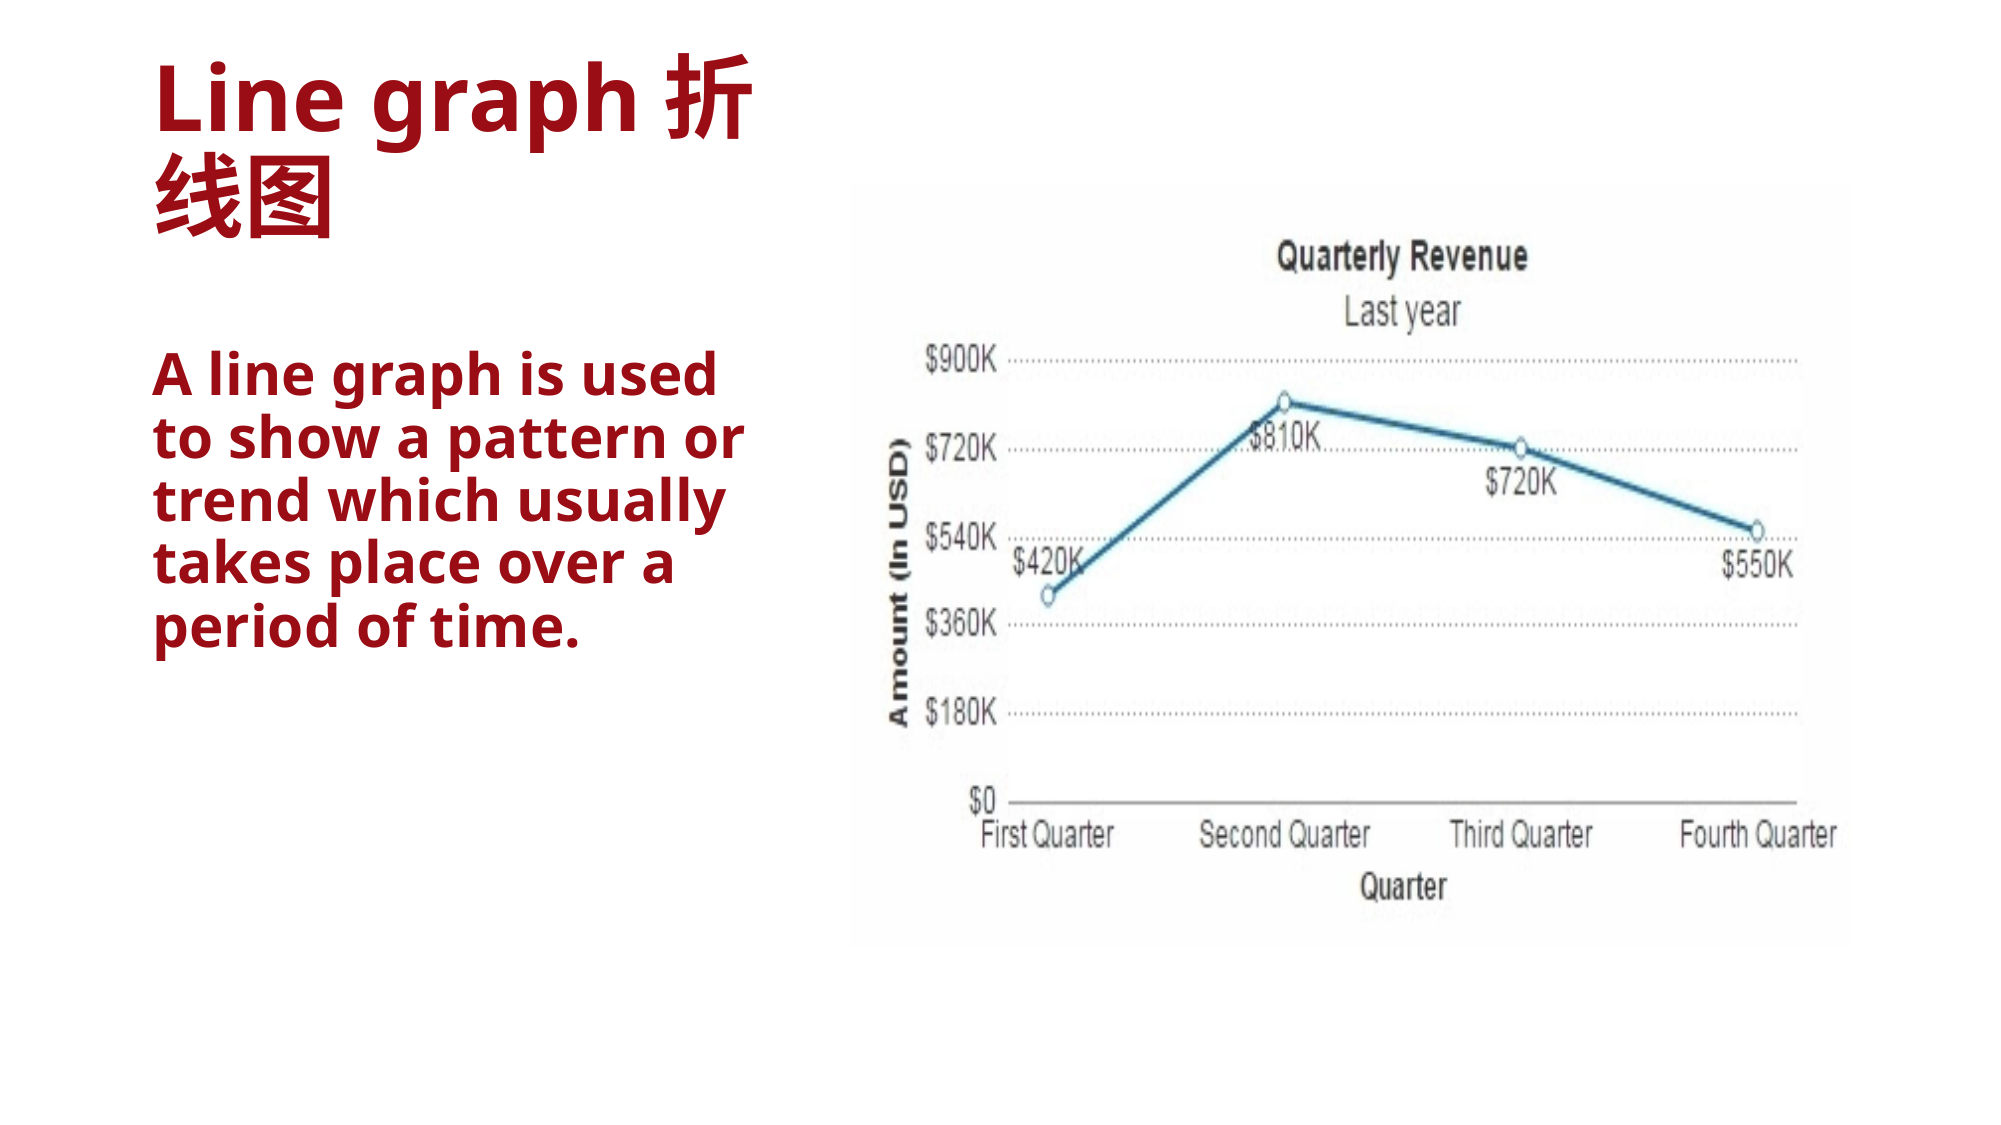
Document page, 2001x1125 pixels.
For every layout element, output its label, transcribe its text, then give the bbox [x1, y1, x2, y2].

title Line graph折线图 [137, 75, 783, 337]
list A line graph is used to show a pattern or trend which usually takes place over a period of time. [137, 337, 783, 963]
picture [850, 161, 1863, 962]
